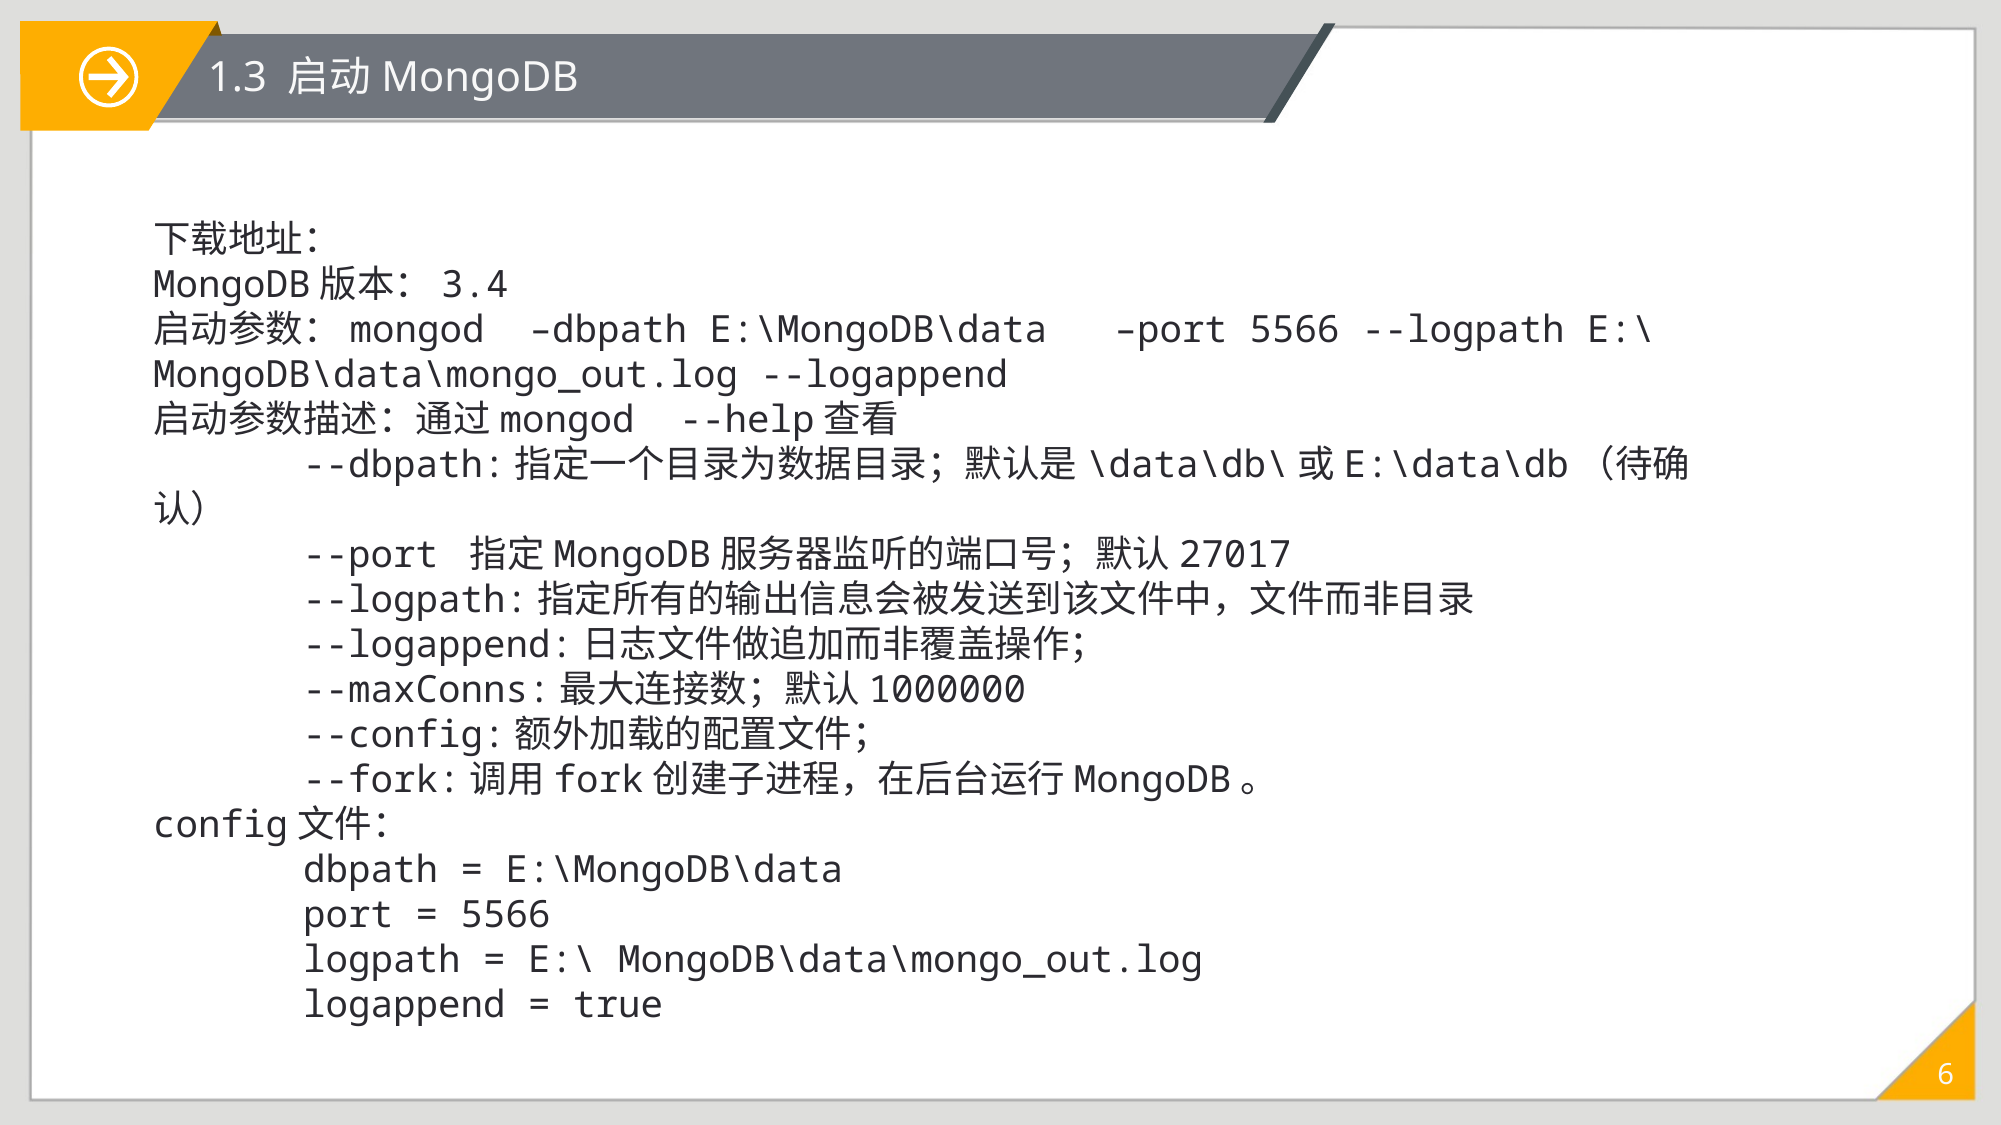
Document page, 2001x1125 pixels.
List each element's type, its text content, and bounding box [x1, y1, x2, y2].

text_box 1.3 启动MongoDB [193, 42, 594, 108]
text_box [79, 46, 139, 108]
picture [0, 0, 2001, 1125]
text_box 下载地址： MongoDB版本：3.4 启动参数：mongod –dbpath E:\MongoDB\data –port 5566 --logpath E:\ MongoDB\data\mongo_out.log --logappend 启动参数描述：通过mongod --help查看 --dbpath:指定一个目录为数据目录；默认是\data\db\或E:\data\db（待确认） --port 指定MongoDB服务器监听的端口号；默认27017 --logpath:指定所有的输出信息会被发送到该文件中，文件而非目录 --logappend:日志文件做追加而非覆盖操作； --maxConns:最大连接数；默认1000000 --config:额外加载的配置文件； --fork:调用fork创建子进程，在后台运行MongoDB。 config文件： dbpath = E:\MongoDB\data port = 5566 logpath = E:\ MongoDB\data\mongo_out.log logappend = true [138, 208, 1709, 1033]
